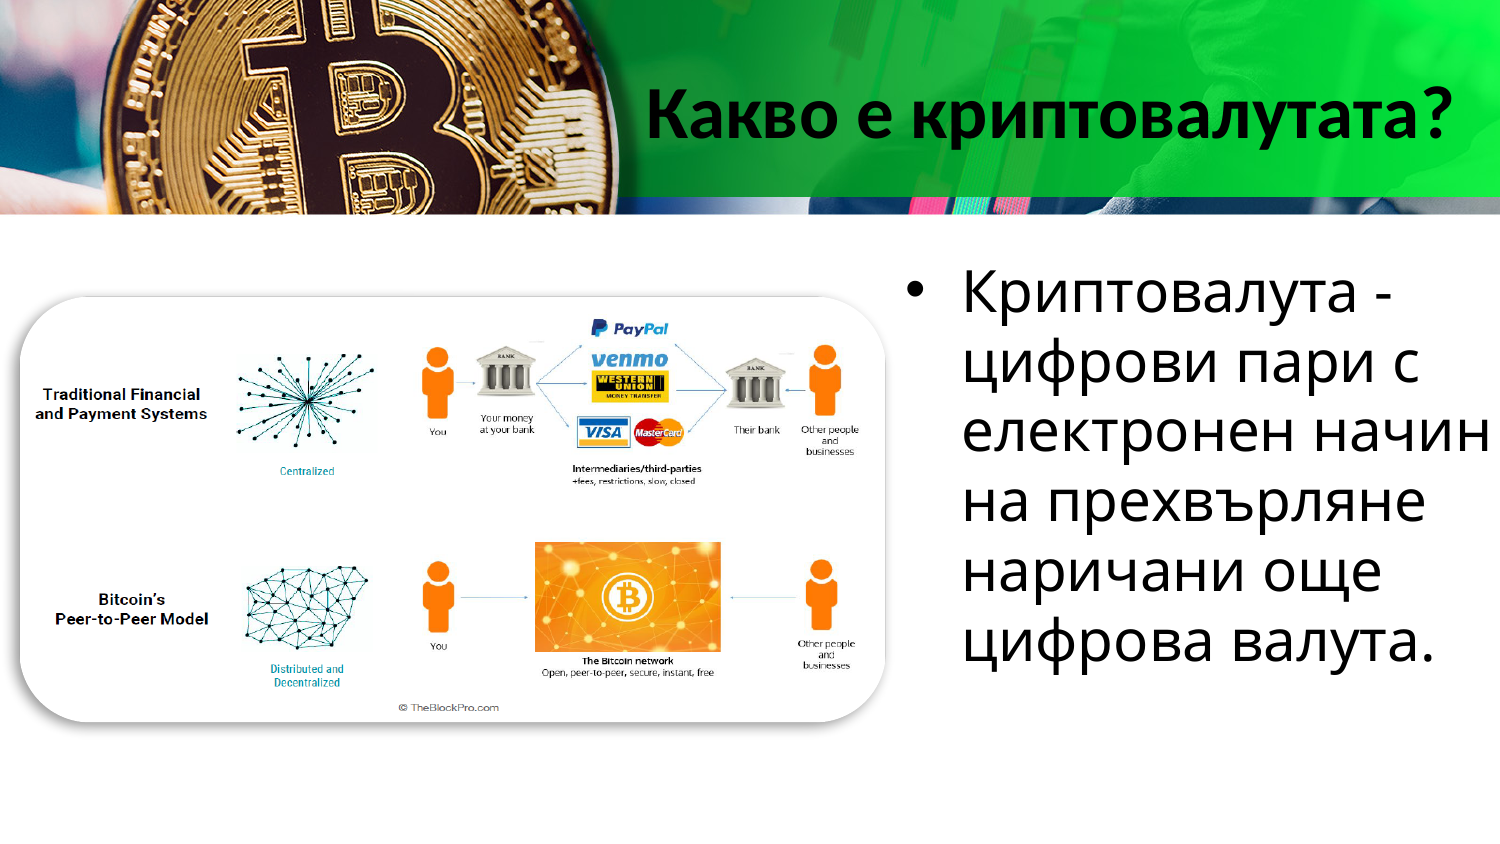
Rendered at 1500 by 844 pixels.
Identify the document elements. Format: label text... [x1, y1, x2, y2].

picture [0, 0, 1500, 844]
title Какво е криптовалутата? [624, 46, 1477, 172]
picture [69, 102, 73, 113]
list Криптовалута - цифрови пари с електронен начин на прехвърляне наричани още цифрова валута. [890, 246, 1500, 819]
